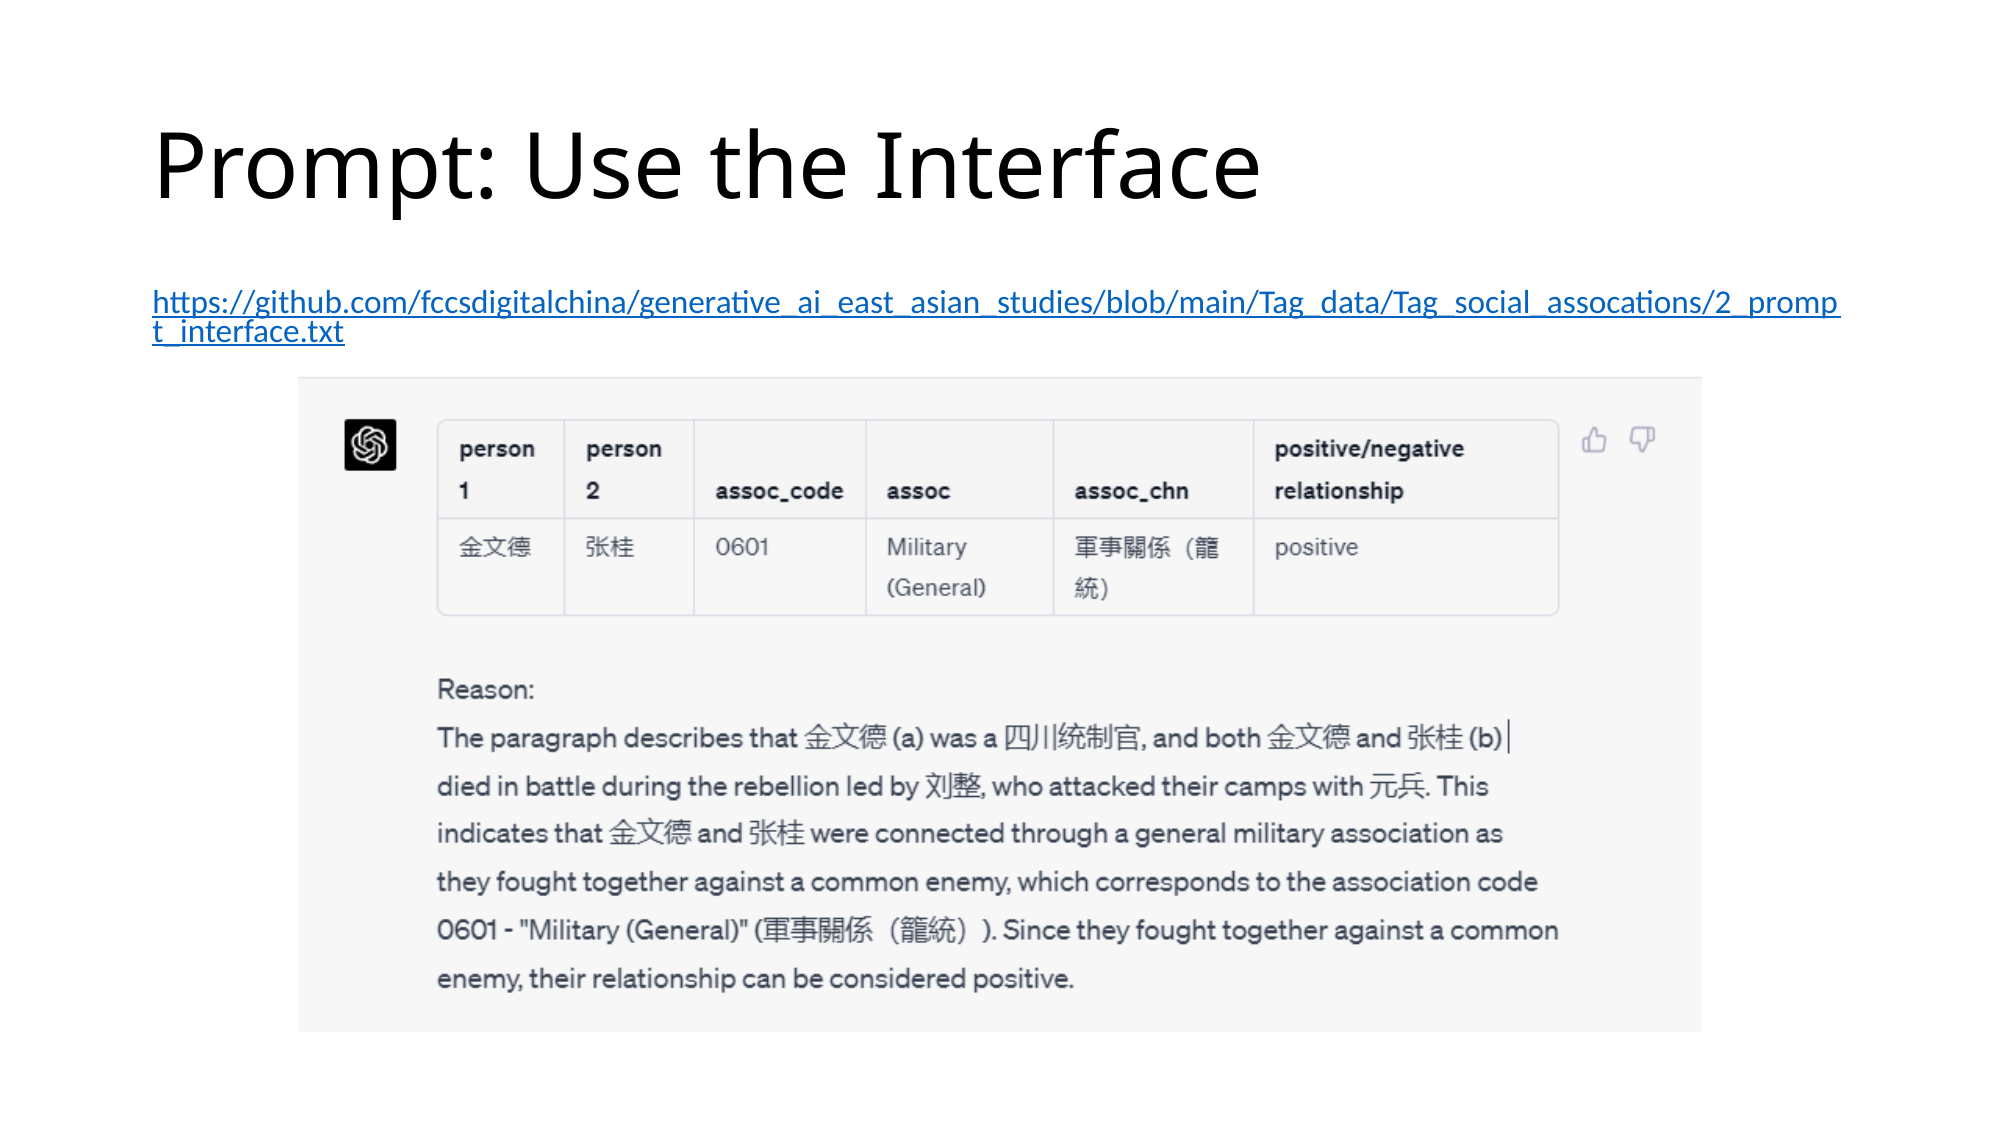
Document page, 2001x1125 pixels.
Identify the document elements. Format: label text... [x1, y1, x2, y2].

title Prompt: Use the Interface [137, 59, 1863, 277]
list https://github.com/fccsdigitalchina/generative_ai_east_asian_studies/blob/main/Tag_data/Tag_social_assocations/2_prompt_interface.txt [137, 277, 1863, 1014]
picture [298, 371, 1702, 1033]
